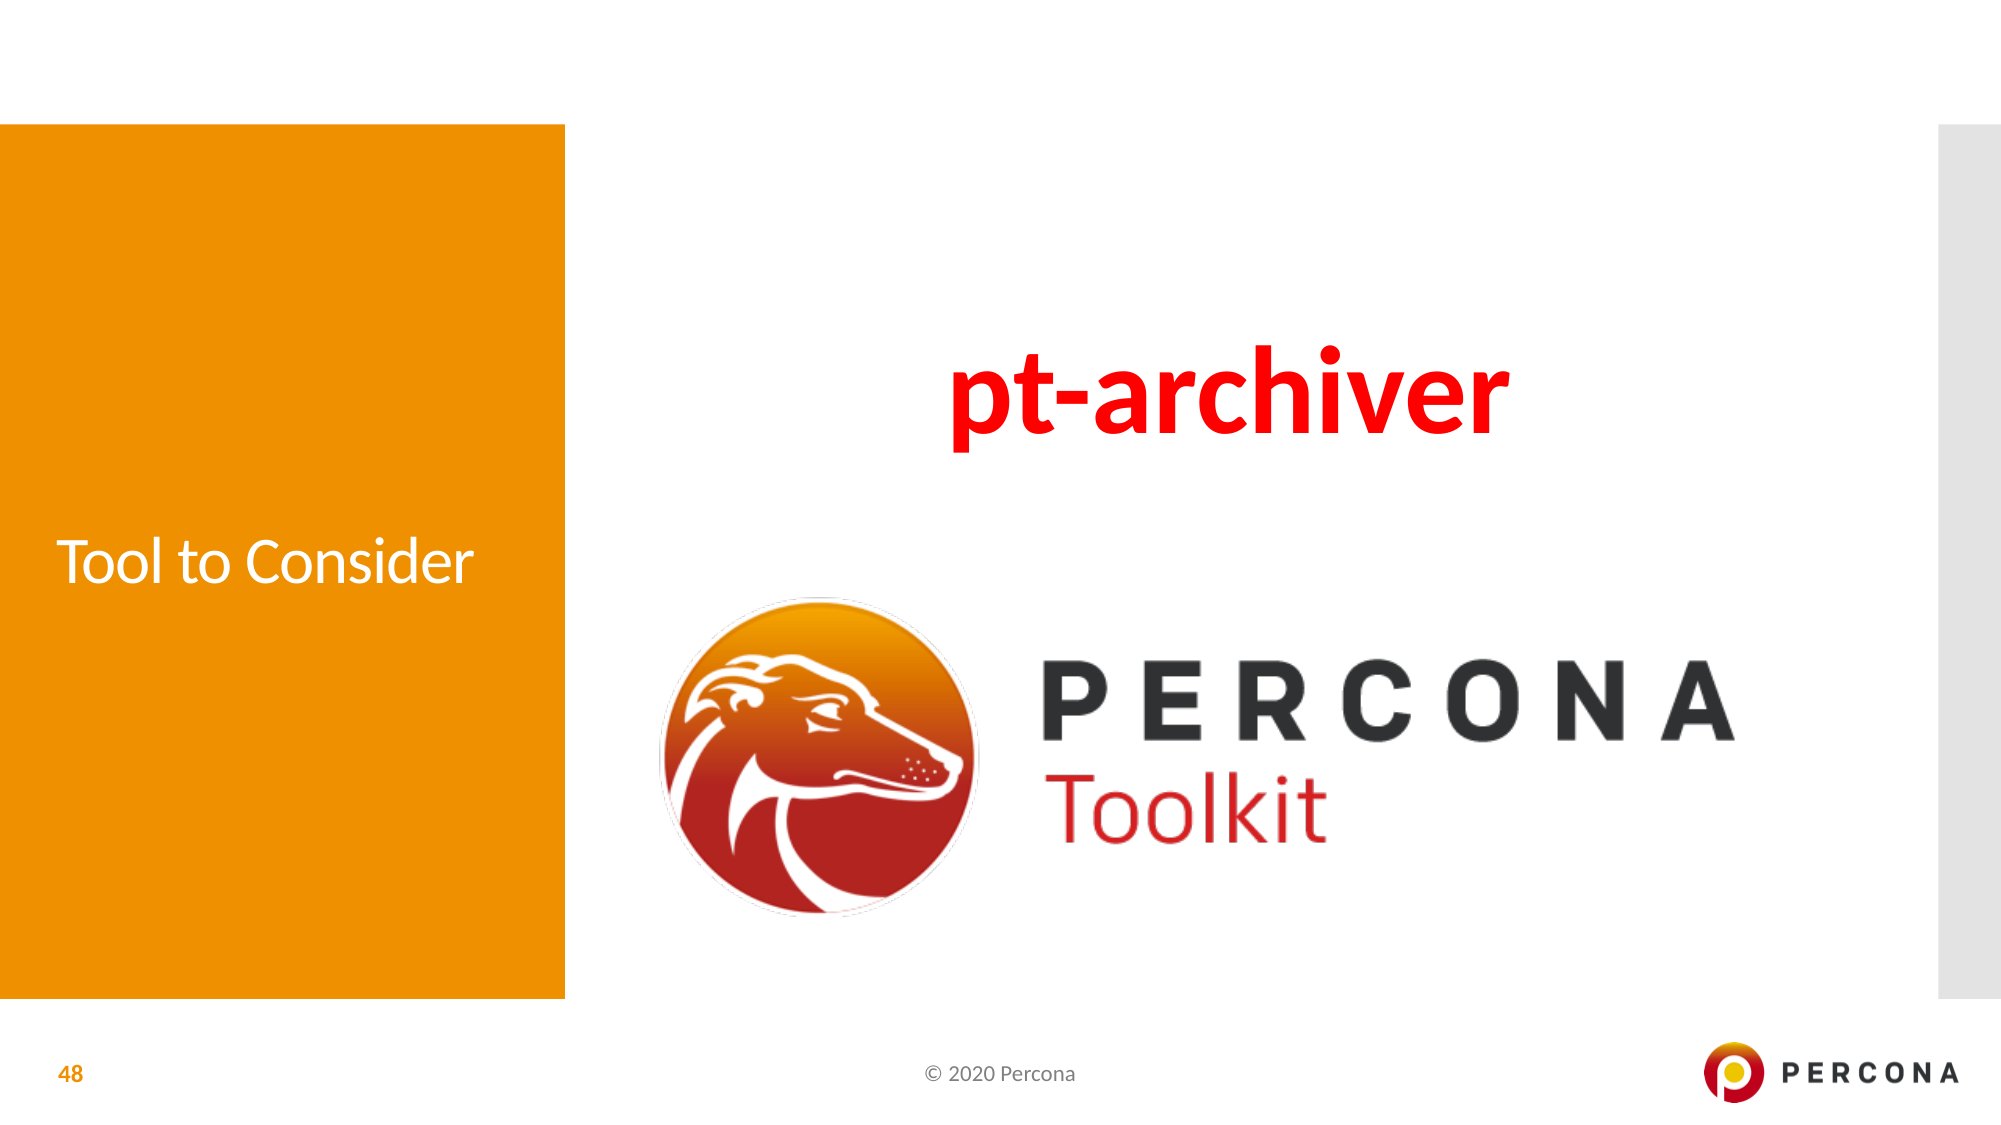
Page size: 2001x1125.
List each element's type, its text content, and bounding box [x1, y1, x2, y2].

picture [1704, 1042, 1959, 1103]
list pt-archiver [931, 317, 1582, 470]
picture [657, 595, 1752, 918]
title Tool to Consider [41, 184, 525, 940]
slide_number 48 [43, 1042, 295, 1103]
footer © 2020 Percona [399, 1042, 1600, 1103]
